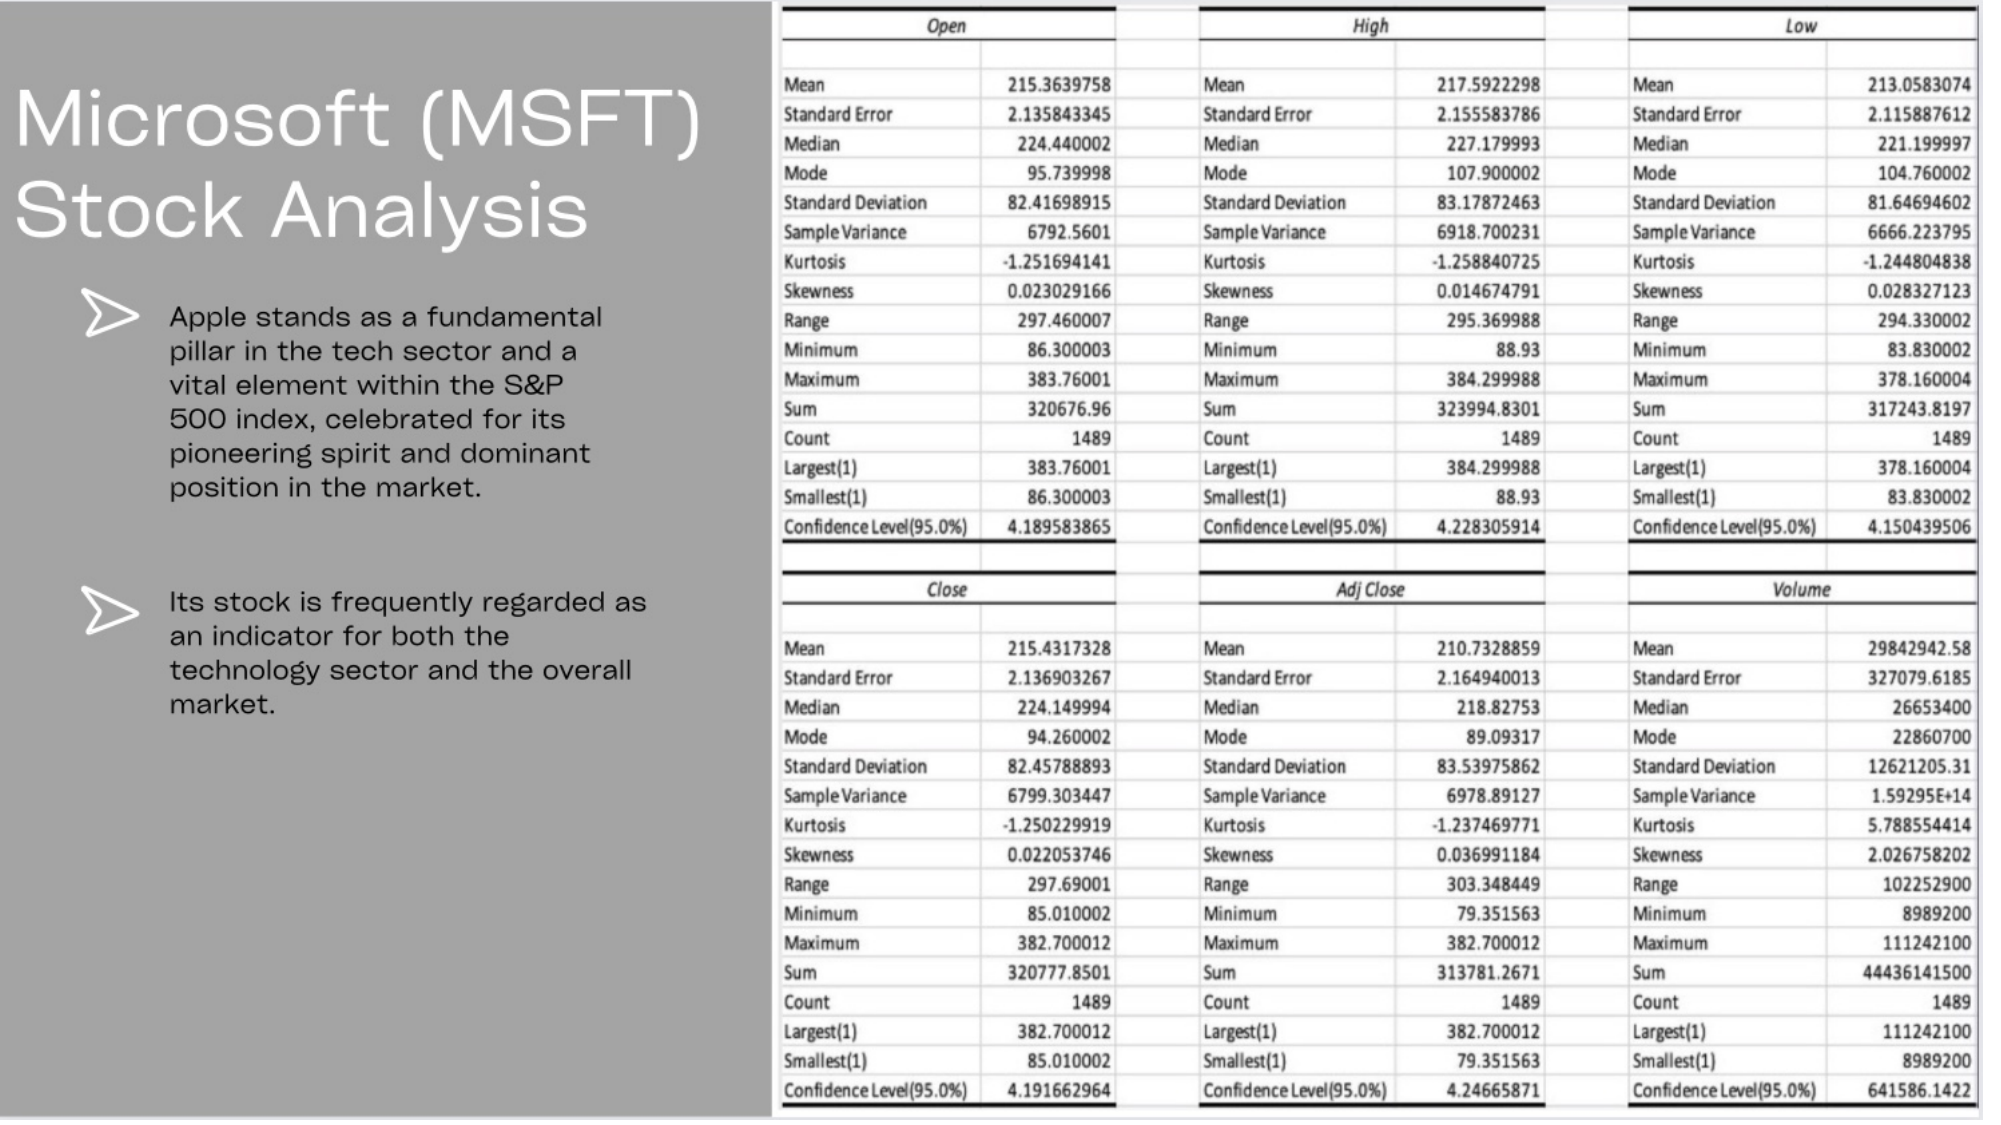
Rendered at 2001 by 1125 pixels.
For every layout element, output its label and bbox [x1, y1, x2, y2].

list [0, 0, 1984, 1121]
